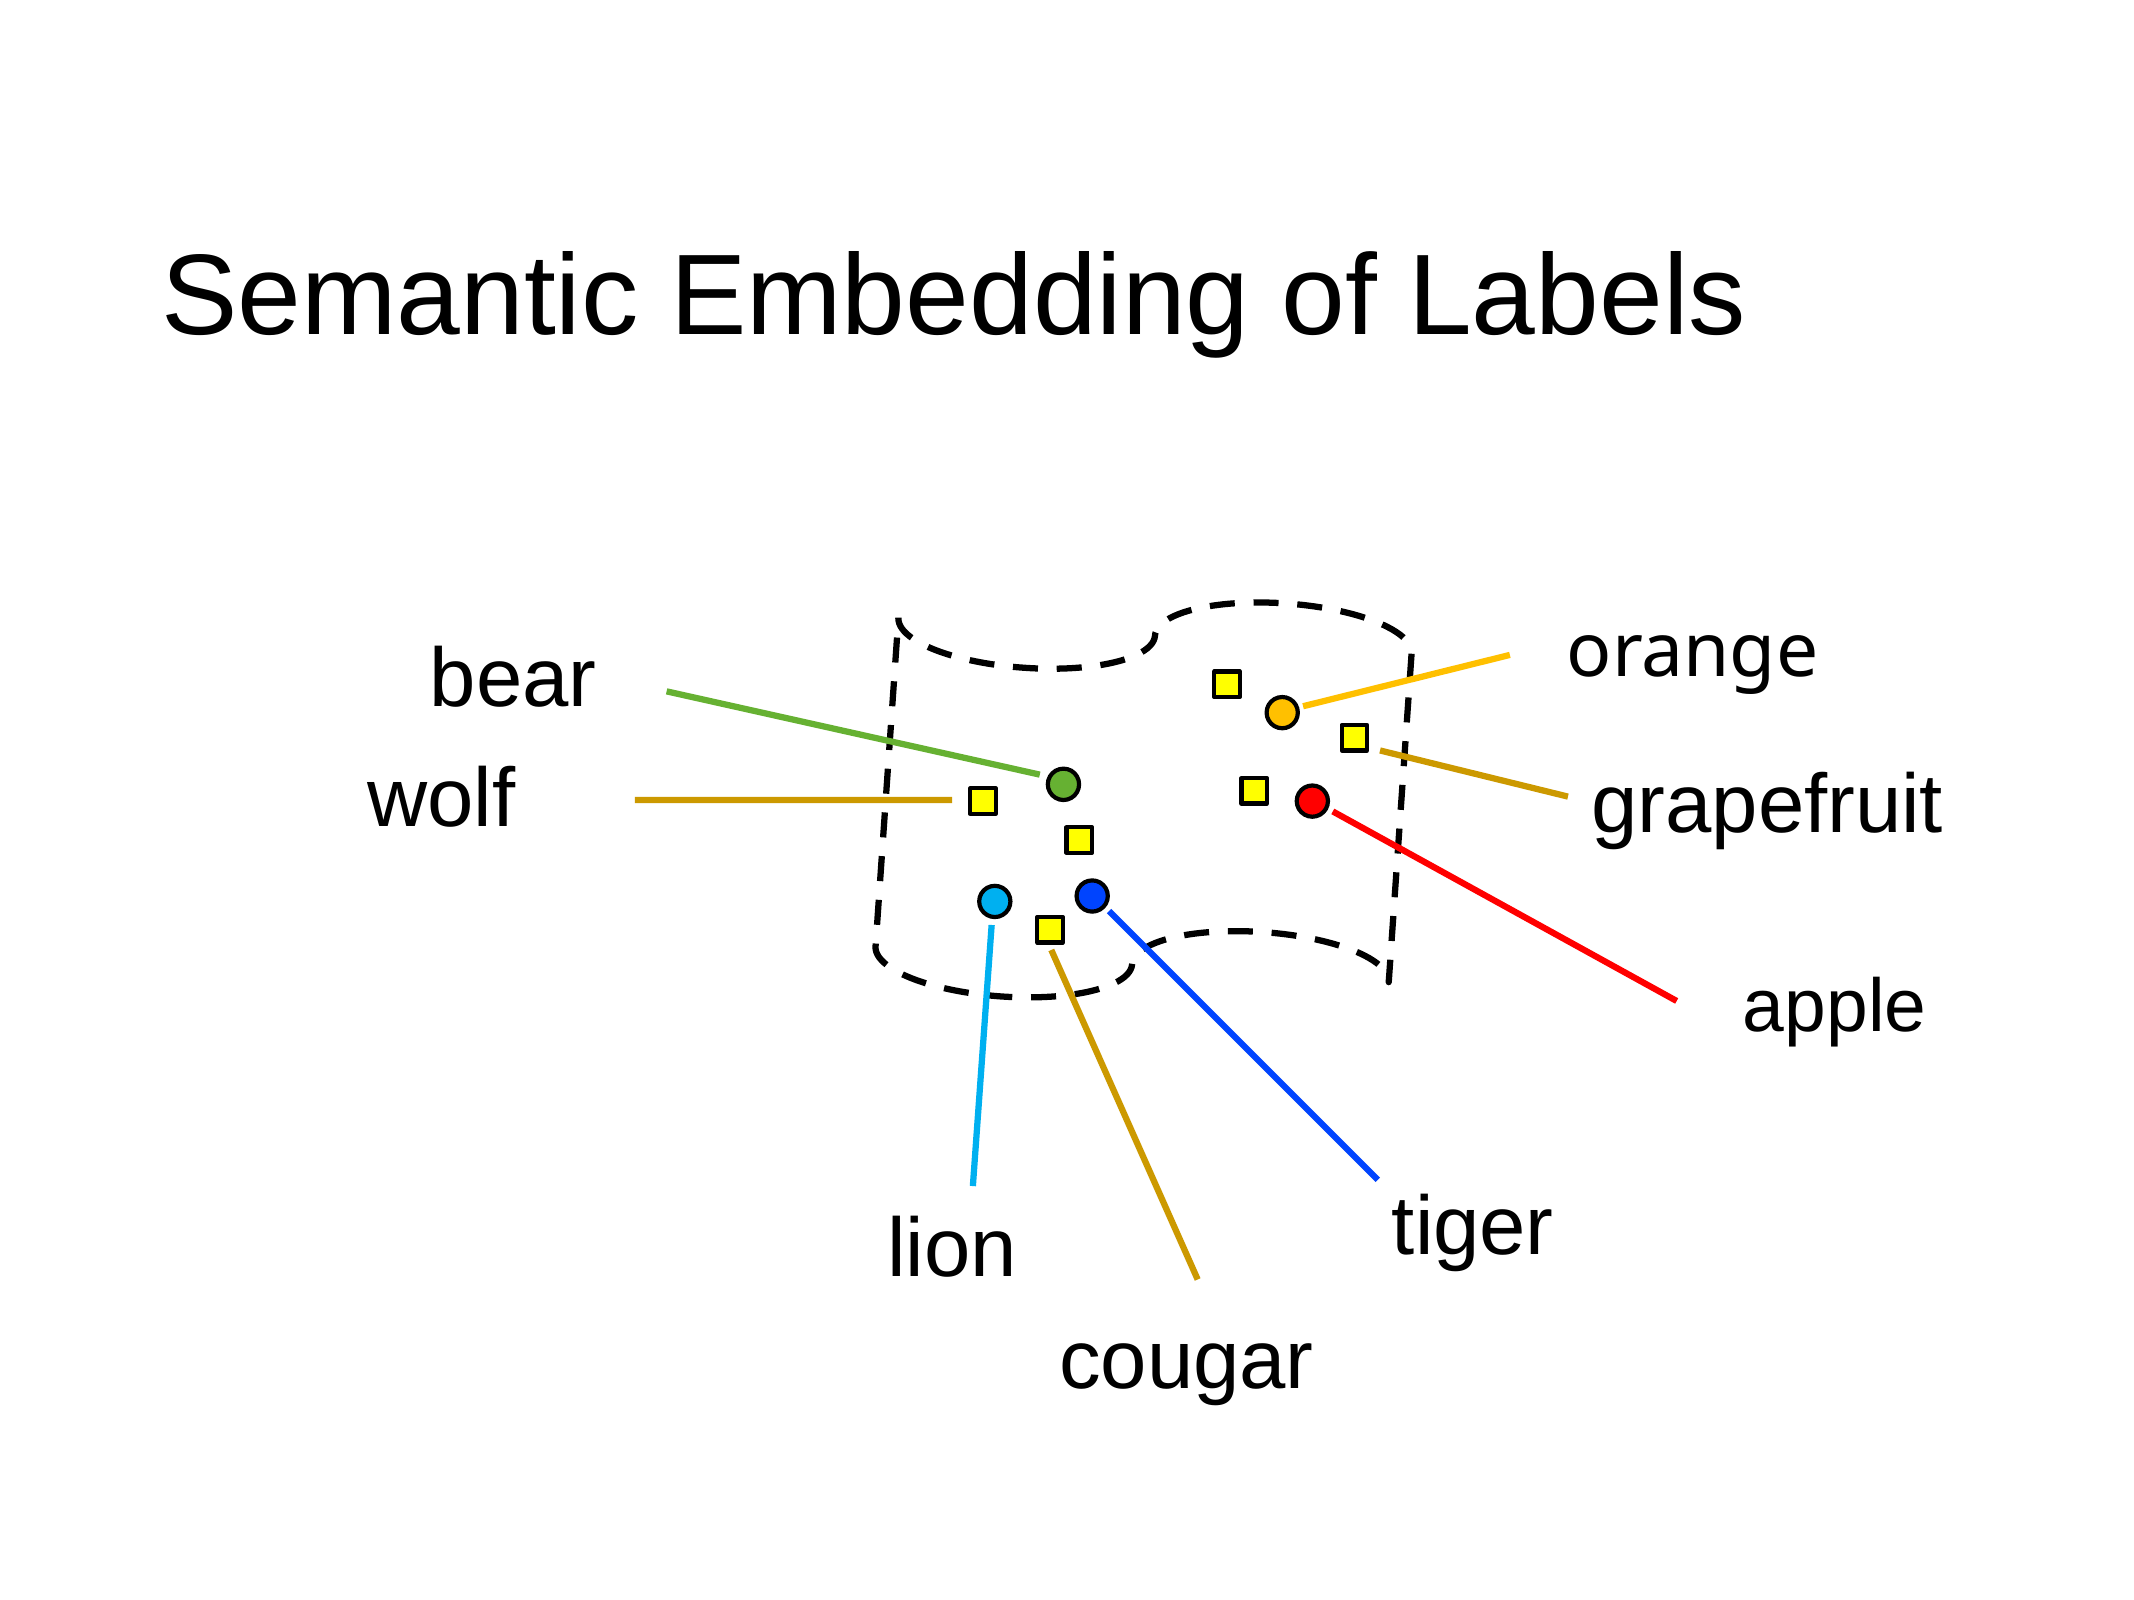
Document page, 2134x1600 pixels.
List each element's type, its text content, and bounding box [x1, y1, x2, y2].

text_box [1241, 778, 1267, 804]
text_box [979, 885, 1011, 918]
text_box [1266, 697, 1298, 729]
text_box [970, 788, 996, 814]
text_box [1214, 671, 1240, 698]
text_box [1341, 724, 1368, 751]
text_box [875, 602, 1412, 998]
text_box [1076, 880, 1108, 912]
title Semantic Embedding of Labels [146, 212, 1987, 395]
text_box [1296, 785, 1328, 817]
text_box [1066, 827, 1093, 853]
